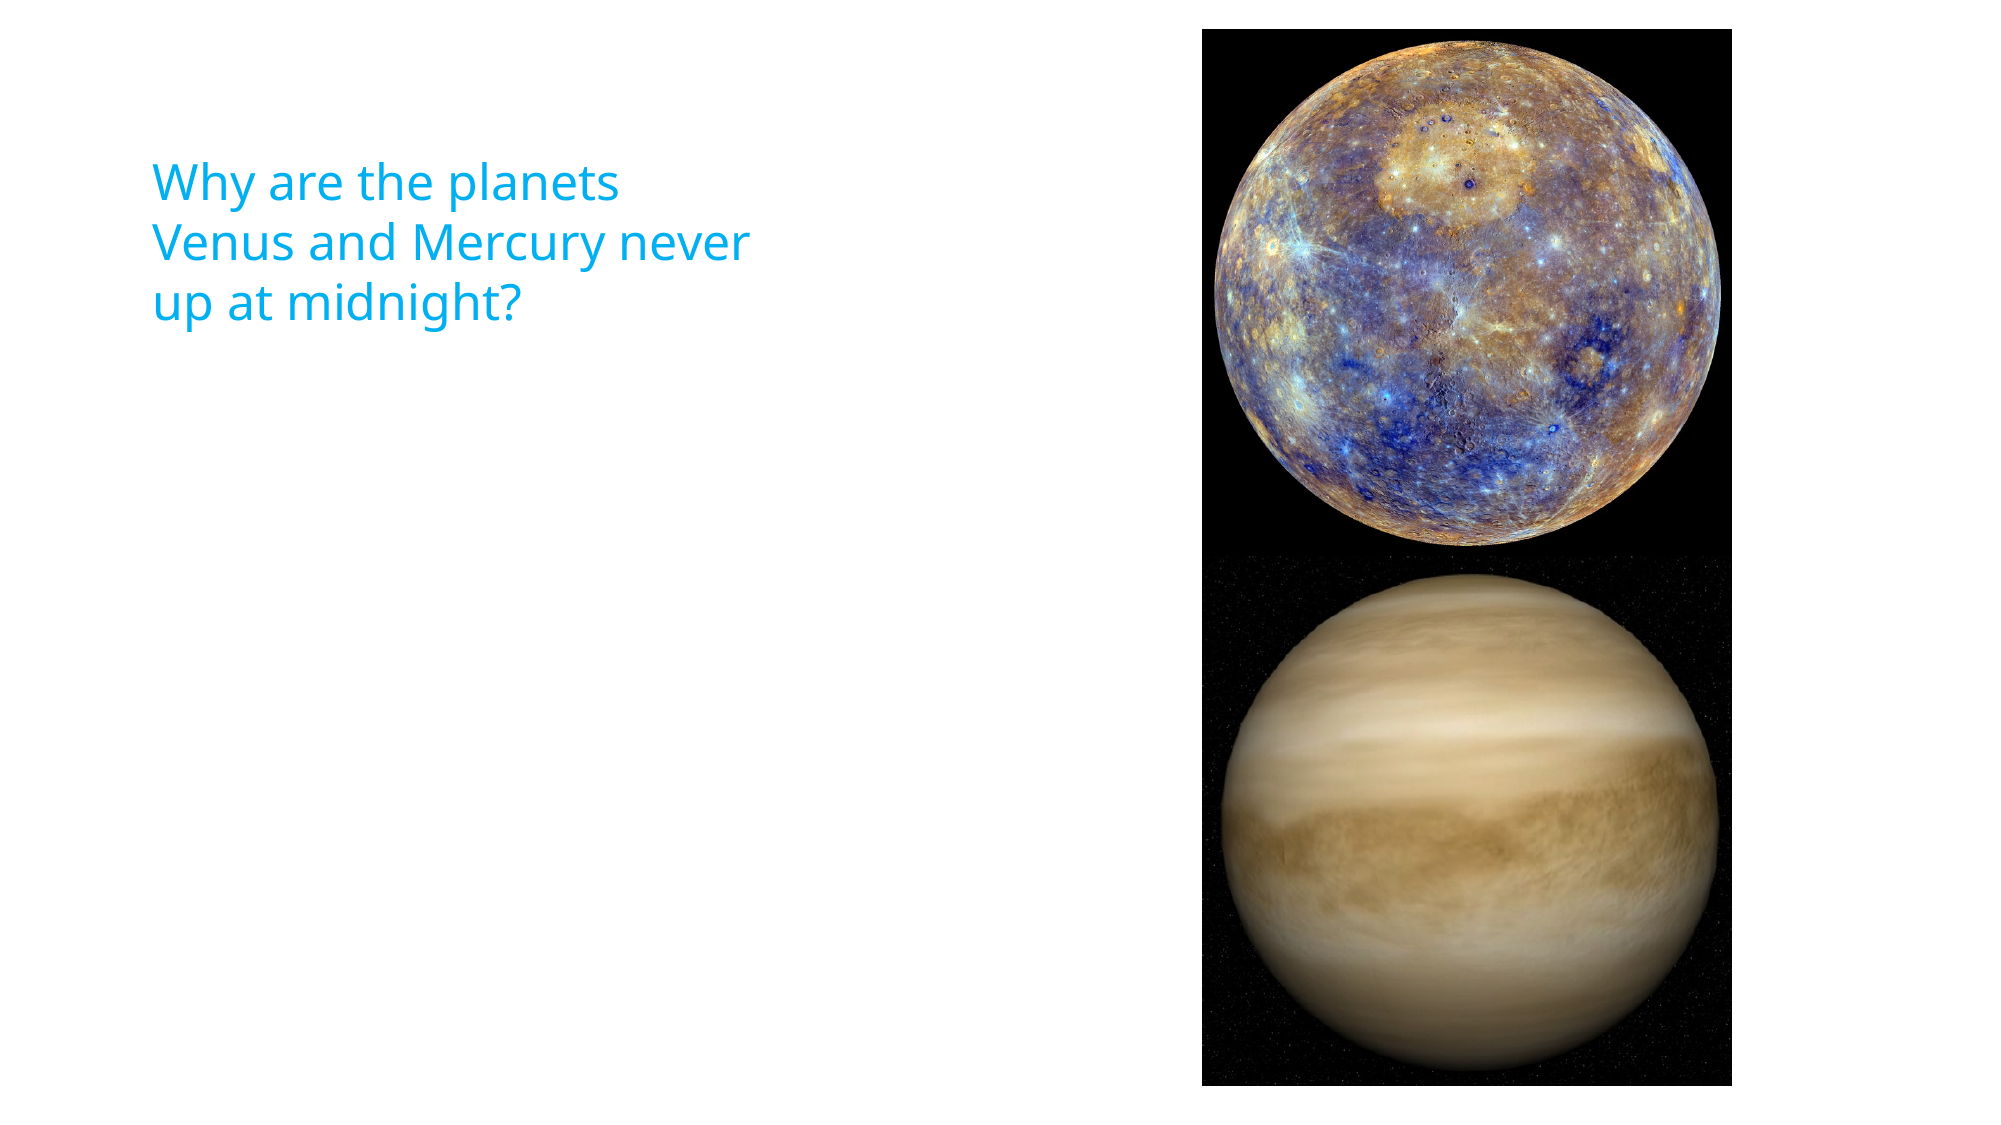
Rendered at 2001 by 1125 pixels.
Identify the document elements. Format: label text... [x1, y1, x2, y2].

title Why are the planets Venus and Mercury never up at midnight? [137, 75, 783, 338]
picture [1202, 29, 1732, 1086]
